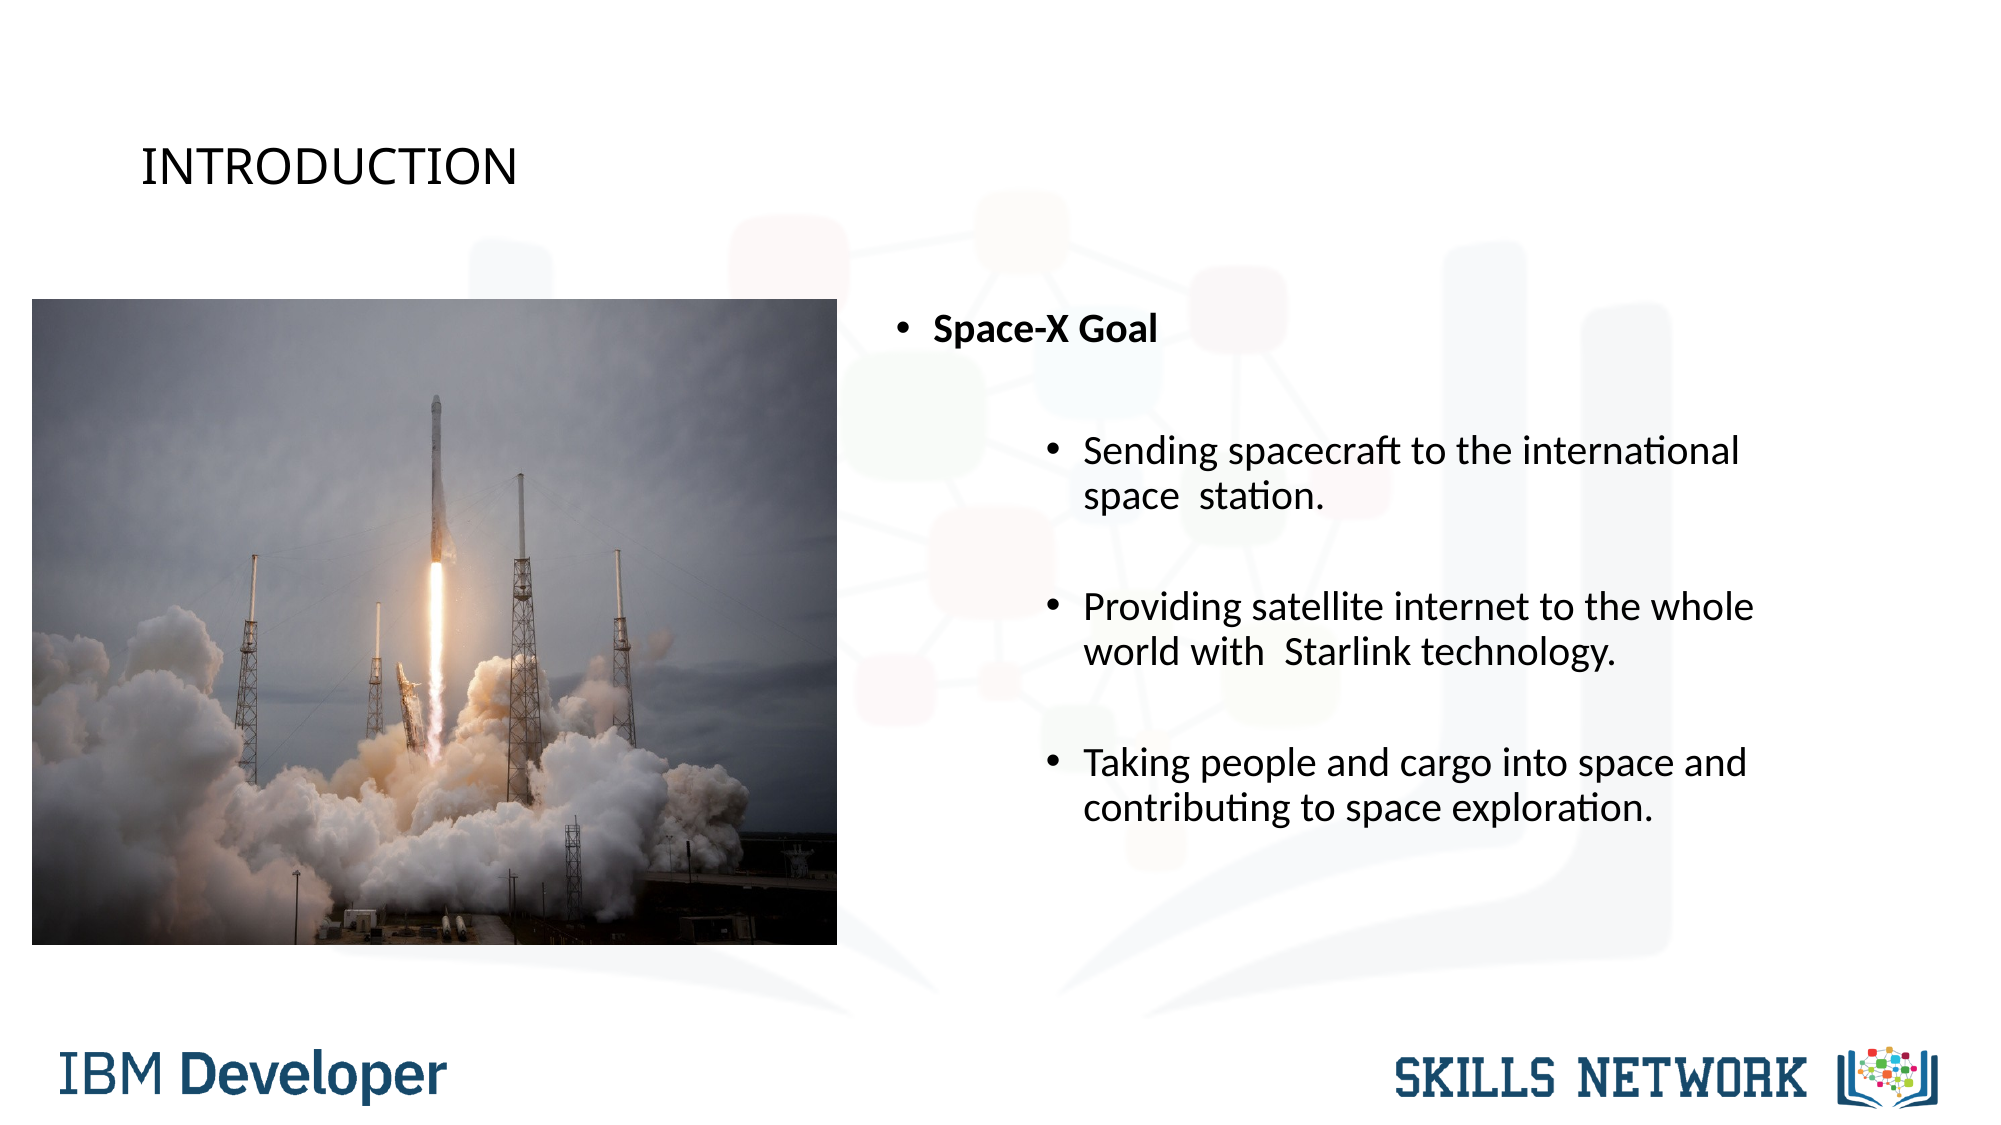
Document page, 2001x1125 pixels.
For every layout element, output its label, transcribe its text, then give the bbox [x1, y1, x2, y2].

picture [32, 299, 837, 945]
picture [55, 1045, 459, 1108]
text_box Space-X Goal Sending spacecraft to the international space station. Providing satellite internet to the whole world with Starlink technology. Taking people and cargo into space and contributing to space exploration. [880, 299, 1863, 1014]
title INTRODUCTION [126, 59, 1381, 278]
picture [1390, 1045, 1945, 1111]
